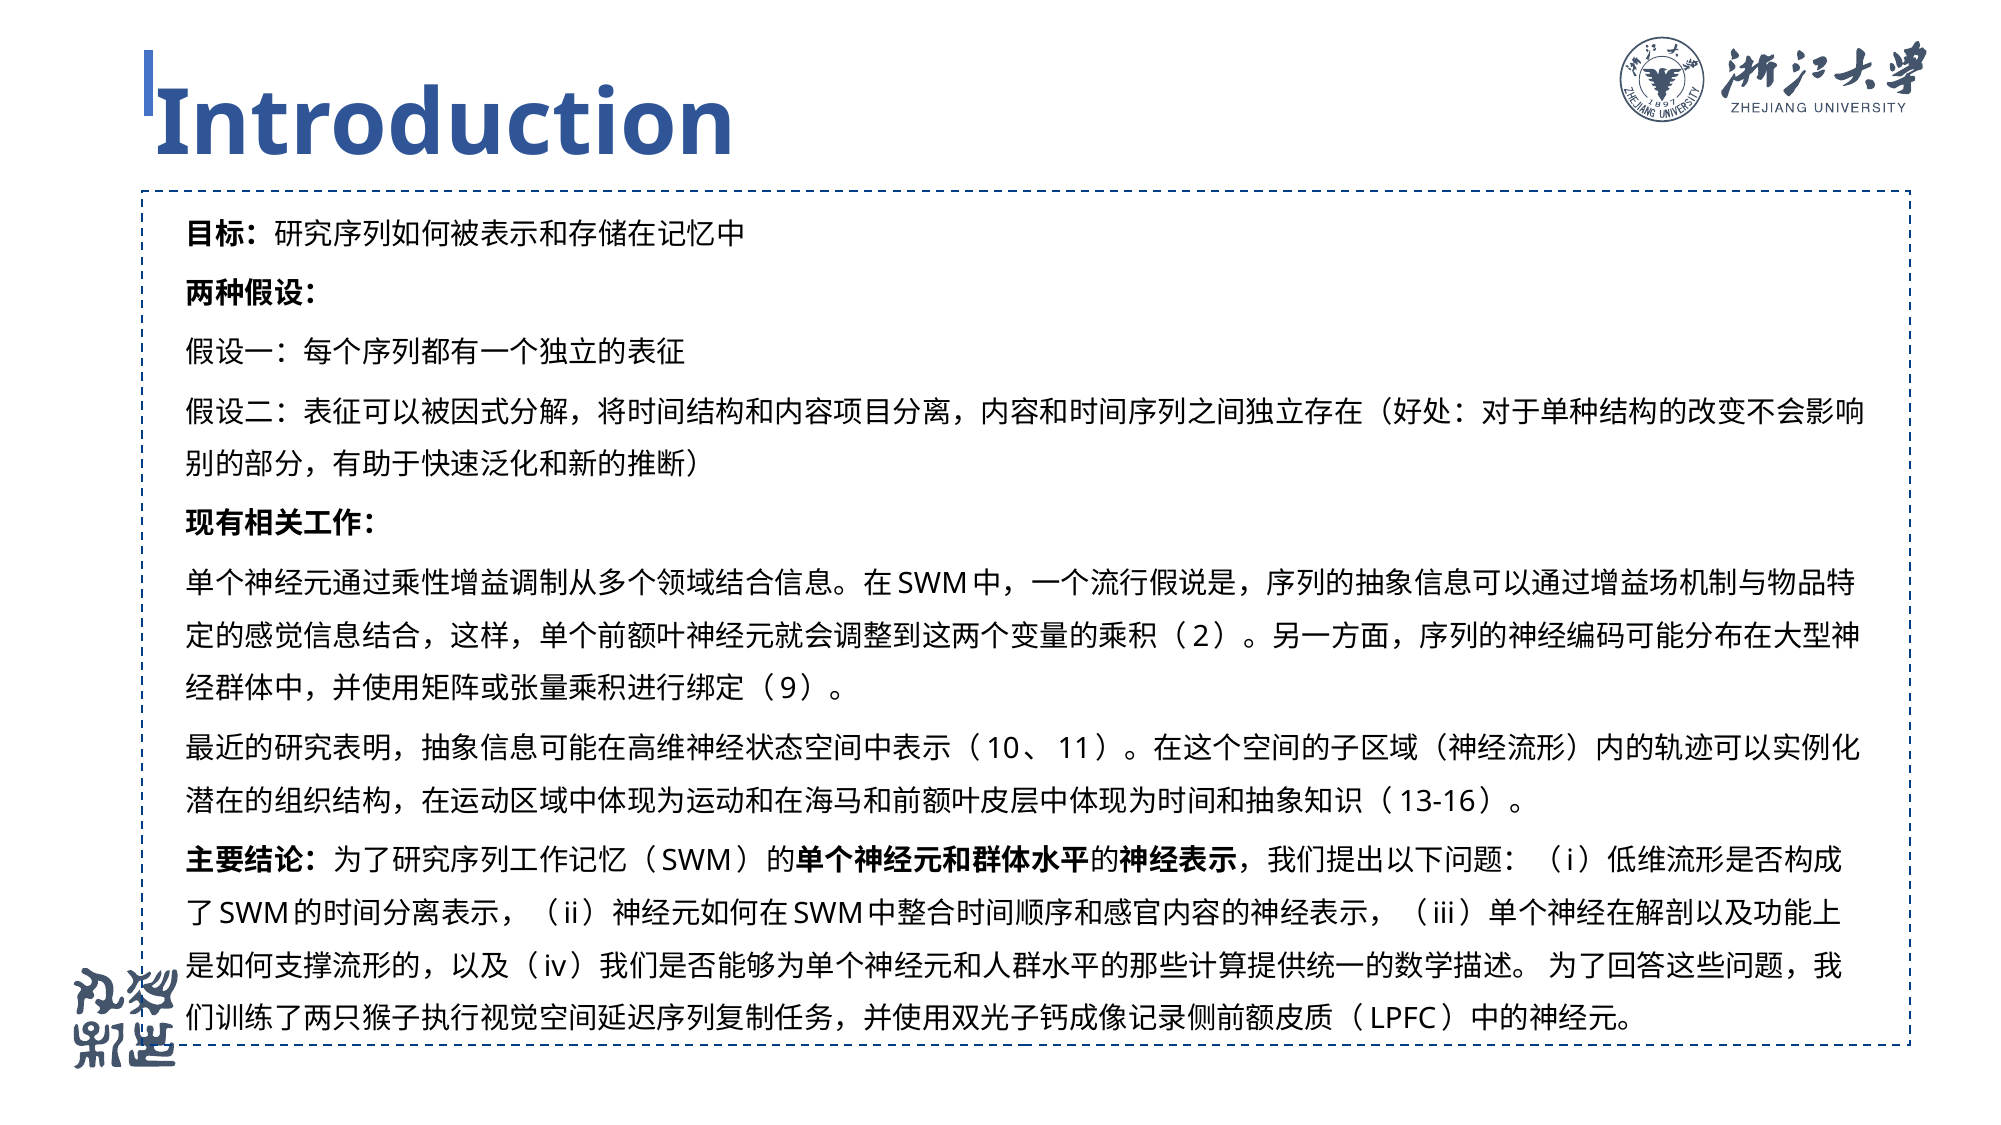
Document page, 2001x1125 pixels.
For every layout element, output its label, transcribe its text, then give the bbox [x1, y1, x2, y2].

text_box [141, 935, 163, 1046]
text_box 目标：研究序列如何被表示和存储在记忆中 两种假设： 假设一：每个序列都有一个独立的表征 假设二：表征可以被因式分解，将时间结构和内容项目分离，内容和时间序列之间独立存在（好处：对于单种结构的改变不会影响别的部分，有助于快速泛化和新的推断） 现有相关工作： 单个神经元通过乘性增益调制从多个领域结合信息。在SWM中，一个流行假说是，序列的抽象信息可以通过增益场机制与物品特定的感觉信息结合，这样，单个前额叶神经元就会调整到这两个变量的乘积（2）。另一方面，序列的神经编码可能分布在大型神经群体中，并使用矩阵或张量乘积进行绑定（9）。 最近的研究表明，抽象信息可能在高维神经状态空间中表示（10、11）。在这个空间的子区域（神经流形）内的轨迹可以实例化潜在的组织结构，在运动区域中体现为运动和在海马和前额叶皮层中体现为时间和抽象知识（13-16）。 主要结论：为了研究序列工作记忆（SWM）的单个神经元和群体水平的神经表示，我们提出以下问题：（i）低维流形是否构成了SWM的时间分离表示，（ii）神经元如何在SWM中整合时间顺序和感官内容的神经表示，（iii）单个神经在解剖以及功能上是如何支撑流形的，以及（iv）我们是否能够为单个神经元和人群水平的那些计算提供统一的数学描述。 为了回答这些问题，我们训练了两只猴子执行视觉空间延迟序列复制任务，并使用双光子钙成像记录侧前额皮质（LPFC）中的神经元。 [163, 186, 1893, 1069]
text_box [141, 190, 163, 200]
text_box [76, 200, 163, 935]
text_box [1893, 190, 1911, 1046]
text_box Introduction [139, 65, 1631, 184]
